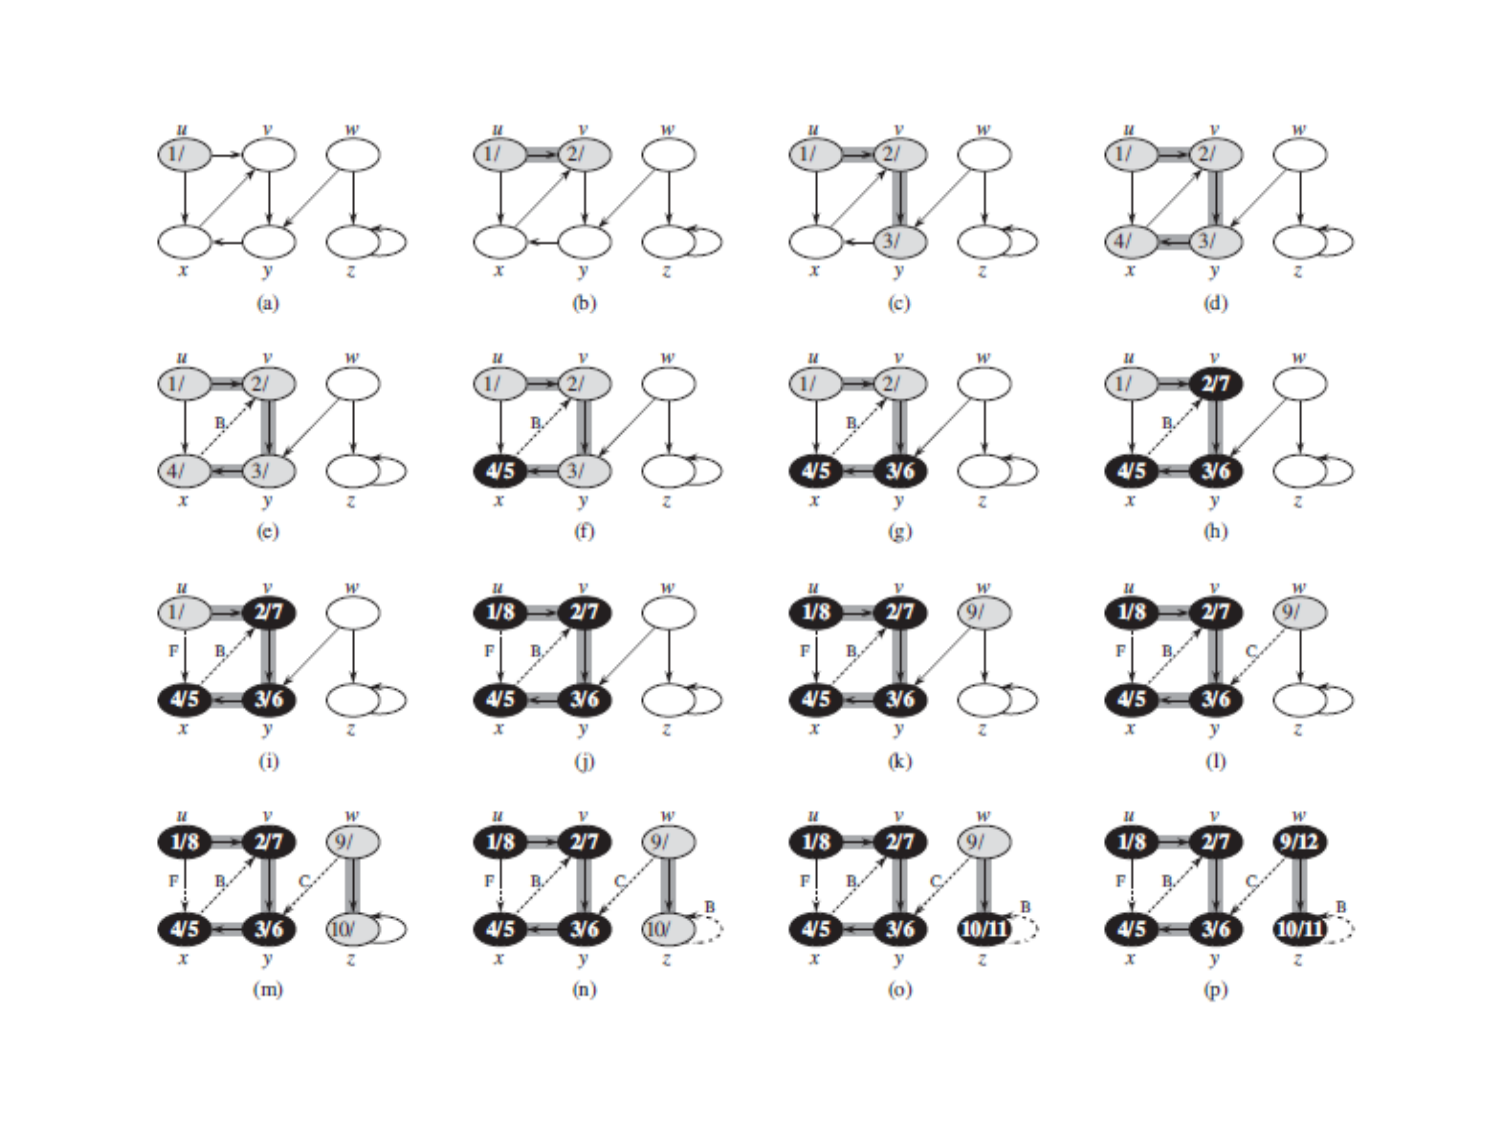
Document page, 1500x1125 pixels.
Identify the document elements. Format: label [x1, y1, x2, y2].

picture [112, 74, 1413, 1038]
